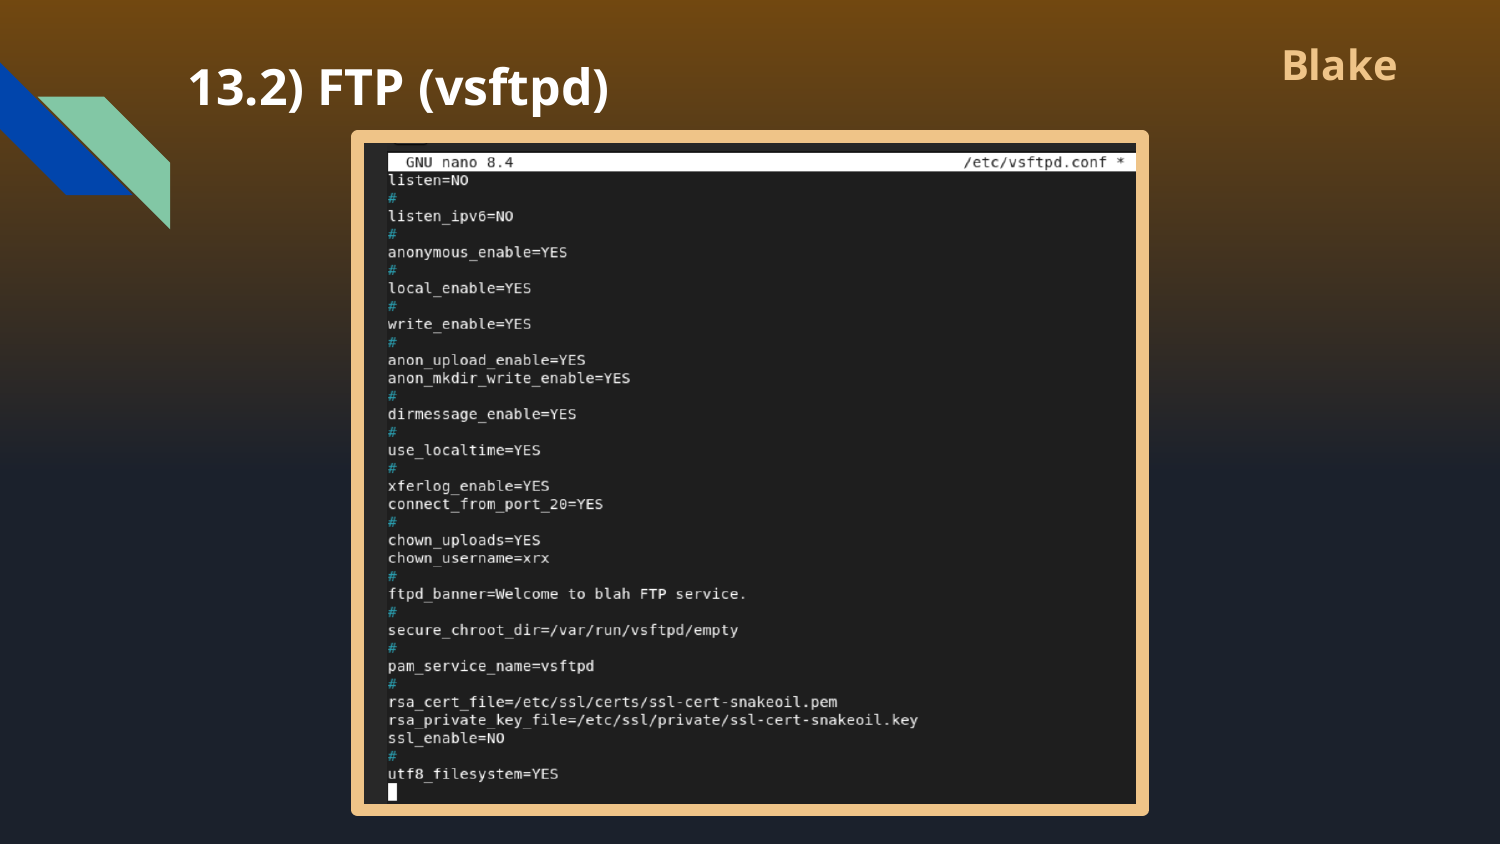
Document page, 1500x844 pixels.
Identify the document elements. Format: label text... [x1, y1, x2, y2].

text_box Blake [1266, 31, 1426, 97]
title 13.2) FTP (vsftpd) [172, 40, 1328, 191]
picture [363, 142, 1137, 804]
